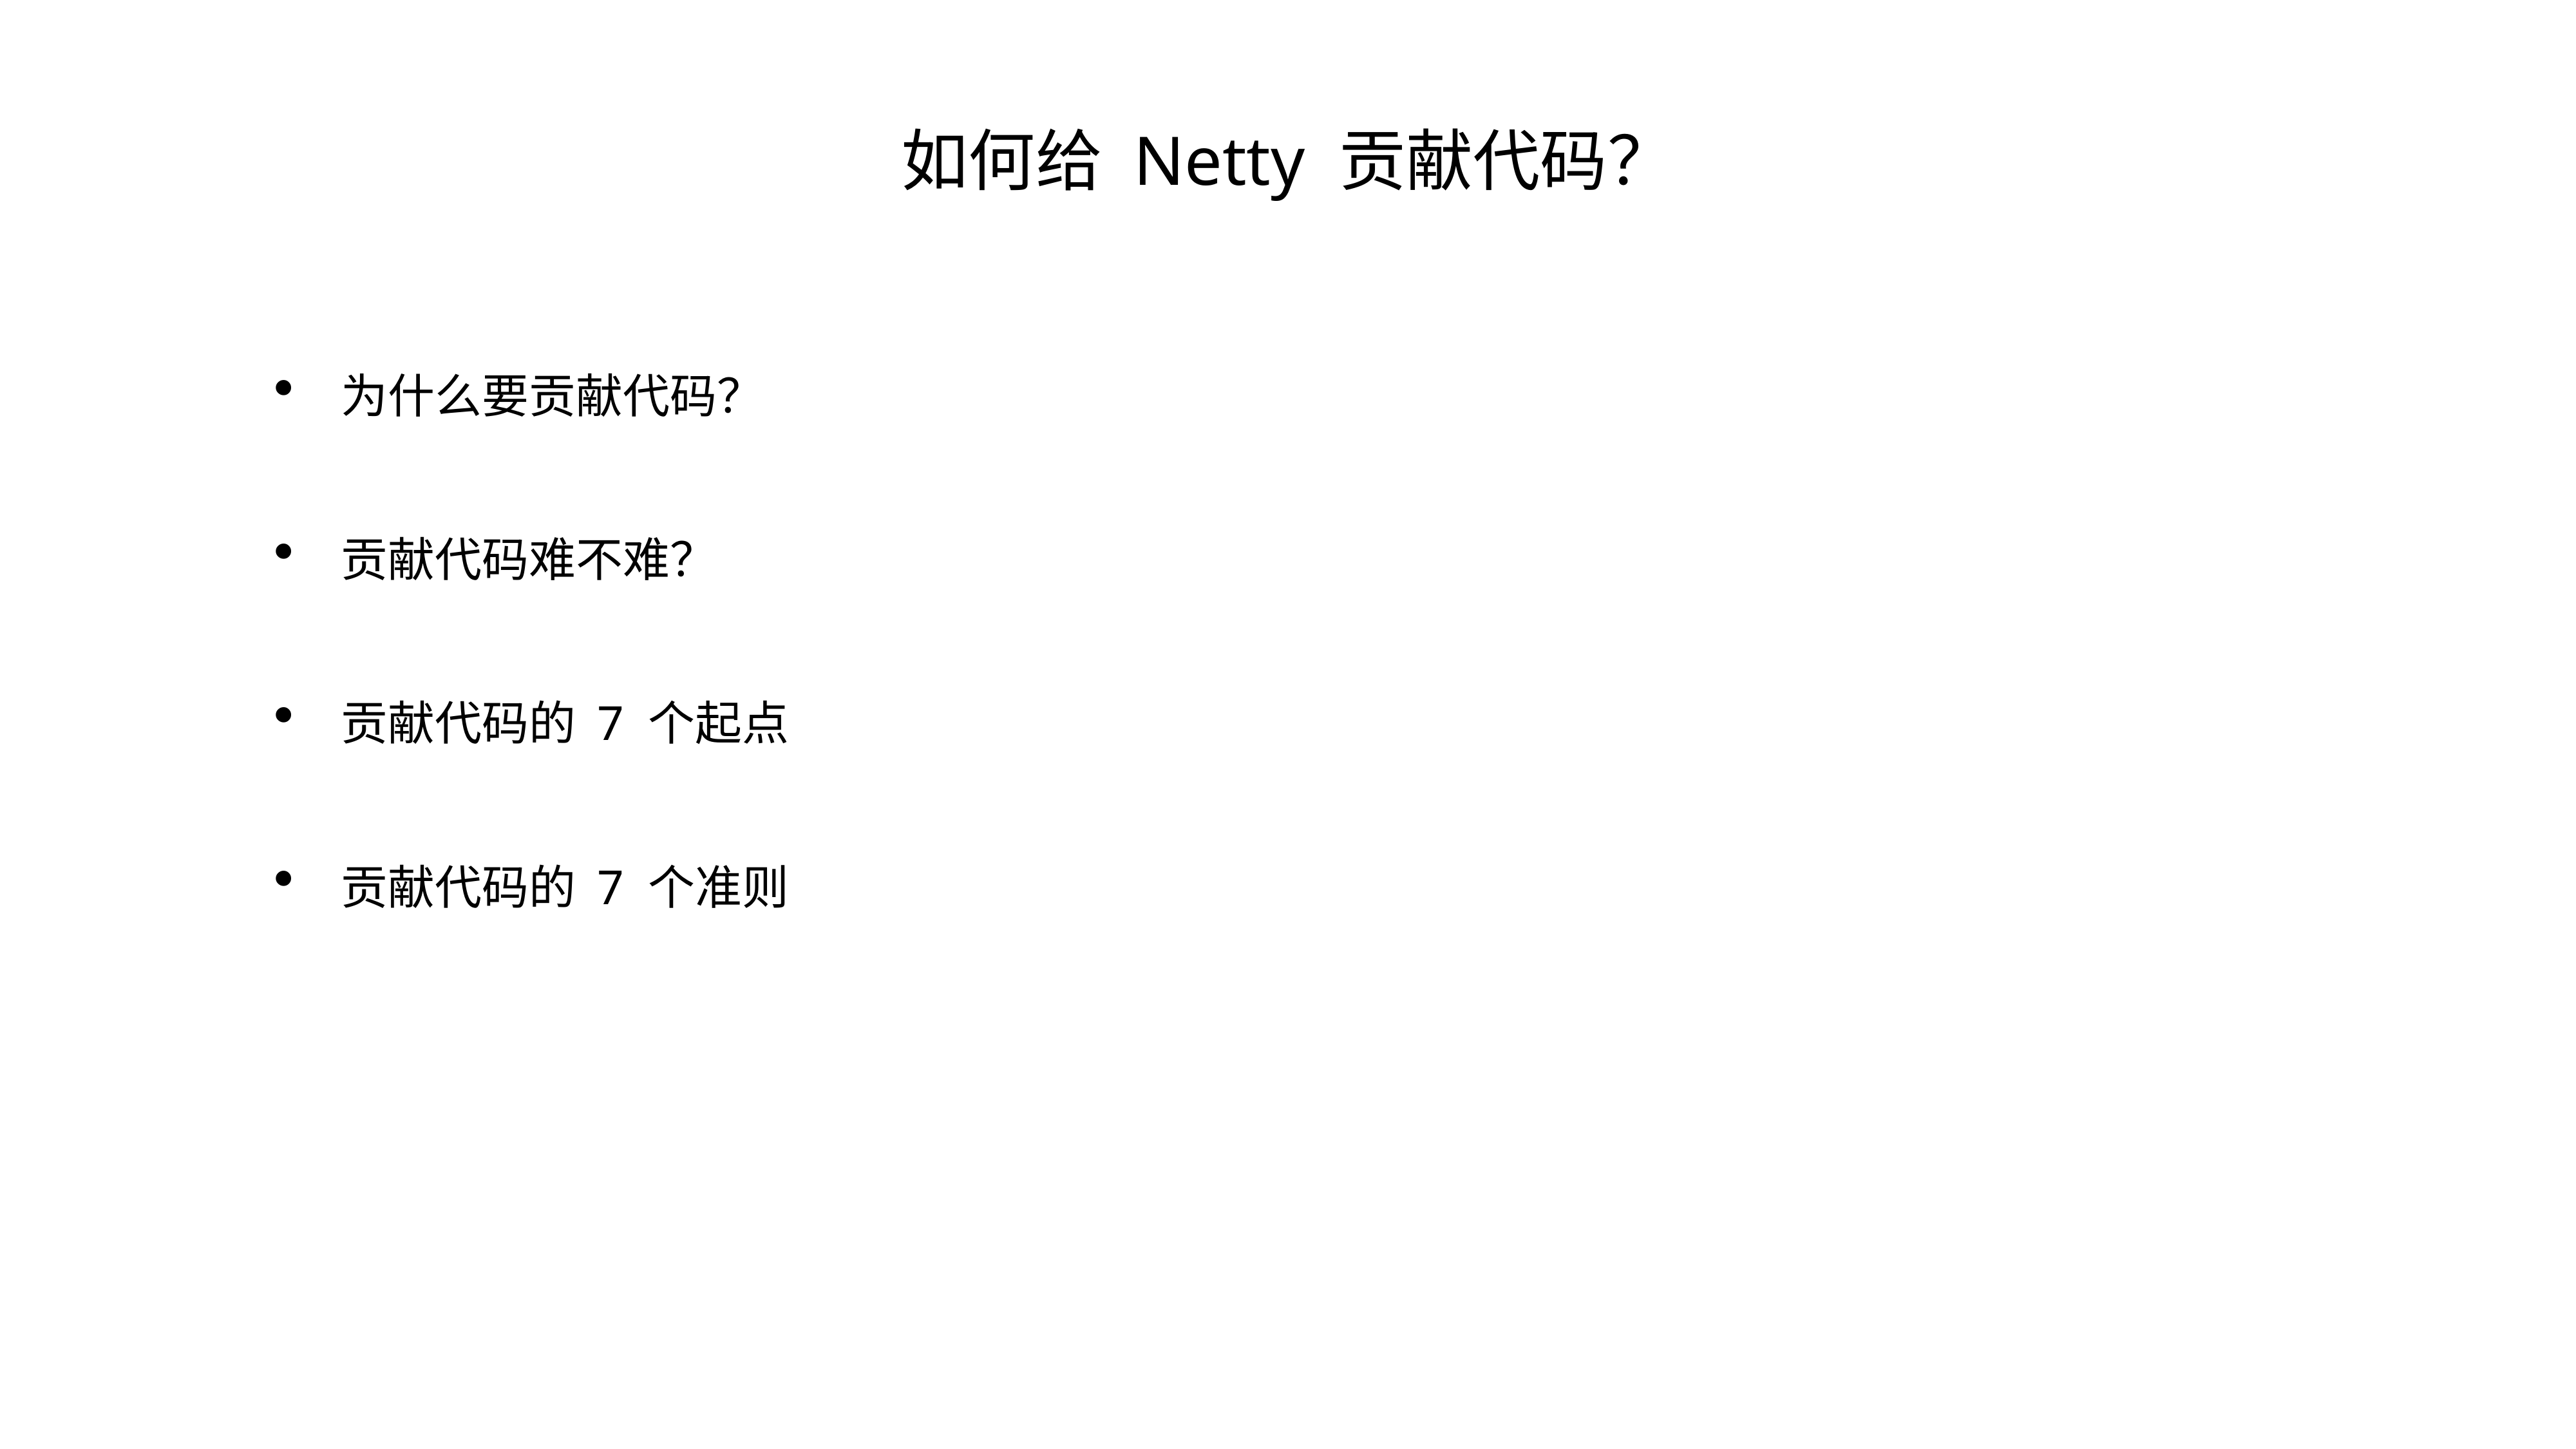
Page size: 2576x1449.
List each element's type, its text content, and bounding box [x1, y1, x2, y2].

title 如何给 Netty 贡献代码？ [178, 37, 2398, 279]
list 为什么要贡献代码？ 贡献代码难不难？ 贡献代码的 7 个起点 贡献代码的 7 个准则 [268, 332, 2128, 1316]
